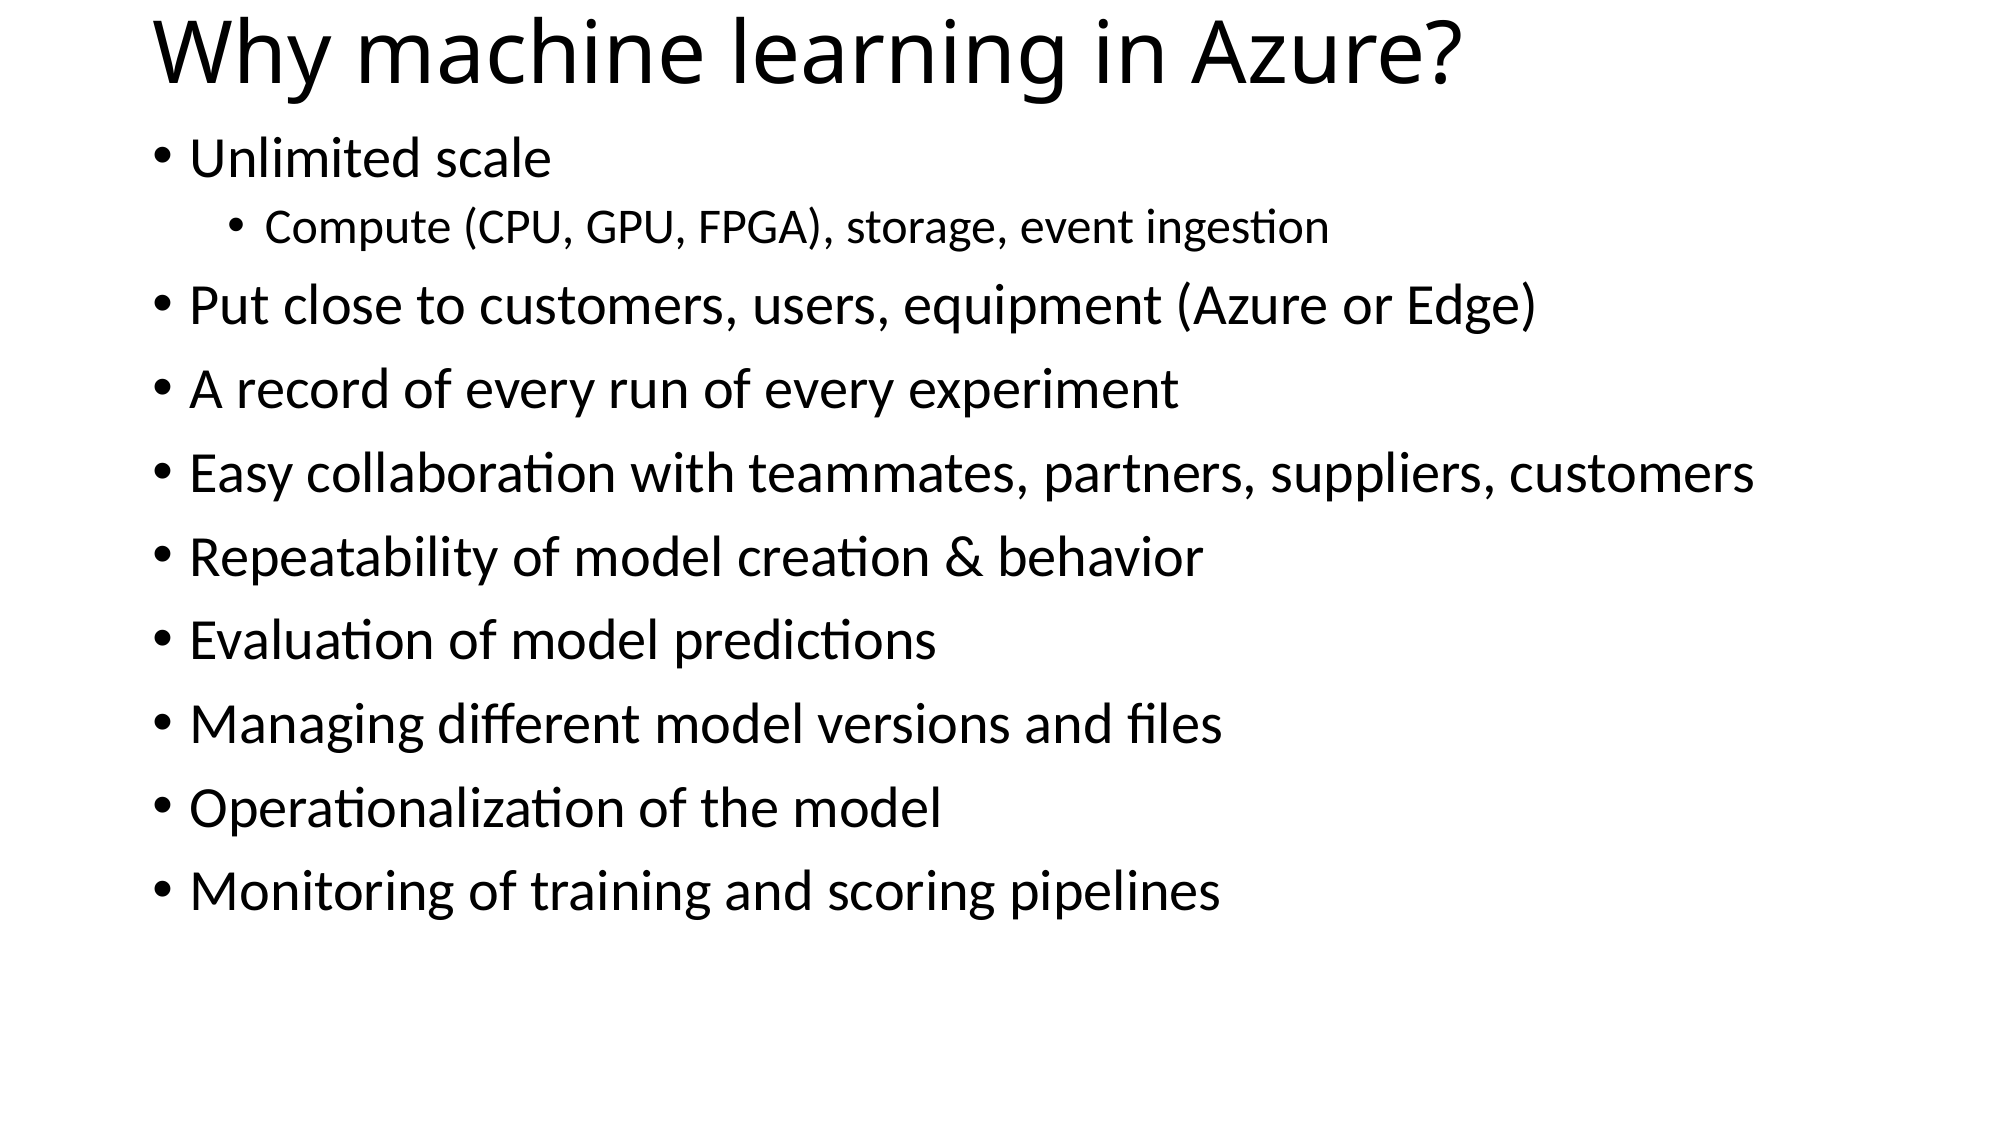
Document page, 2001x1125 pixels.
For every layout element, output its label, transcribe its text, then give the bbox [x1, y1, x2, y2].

title Why machine learning in Azure? [137, 0, 1863, 110]
list Unlimited scale Compute (CPU, GPU, FPGA), storage, event ingestion Put close to customers, users, equipment (Azure or Edge) A record of every run of every experiment Easy collaboration with teammates, partners, suppliers, customers Repeatability of model creation & behavior Evaluation of model predictions Managing different model versions and files Operationalization of the model Monitoring of training and scoring pipelines [137, 119, 1863, 1125]
